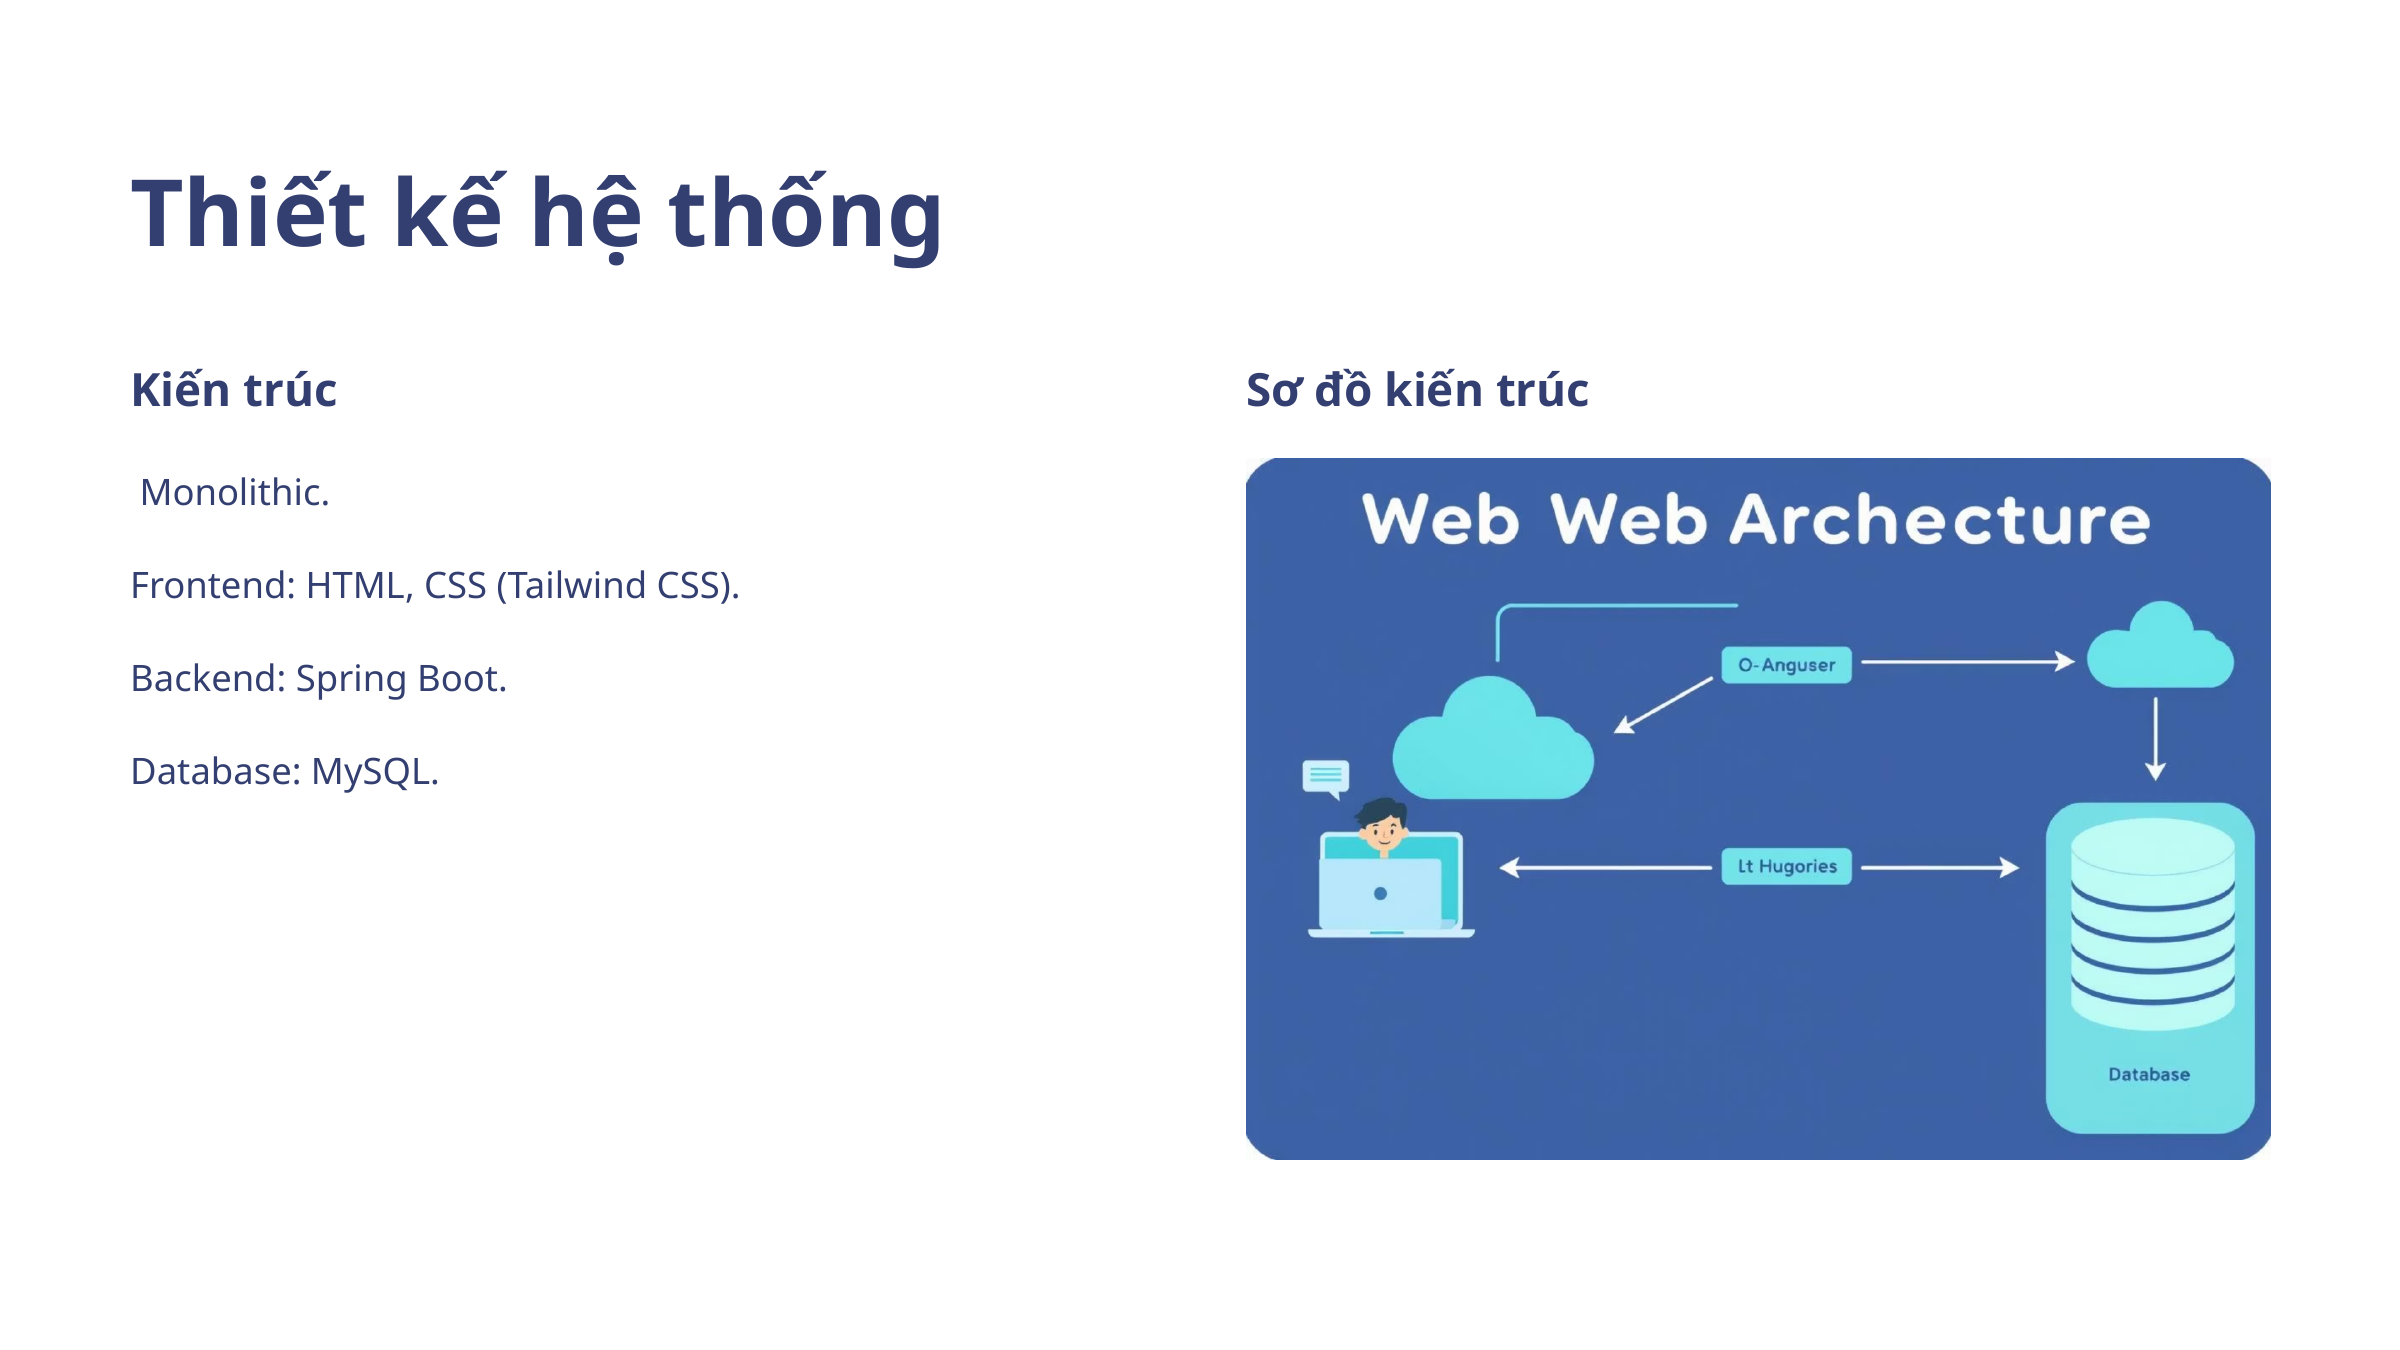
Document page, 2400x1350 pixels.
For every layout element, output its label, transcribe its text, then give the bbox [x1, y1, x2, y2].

text_box Kiến trúc [130, 358, 596, 417]
text_box Backend: Spring Boot. [130, 639, 1155, 700]
text_box Frontend: HTML, CSS (Tailwind CSS). [130, 546, 1155, 607]
text_box Database: MySQL. [130, 732, 1155, 793]
text_box Sơ đồ kiến trúc [1246, 358, 1712, 417]
text_box Monolithic. [130, 453, 1155, 514]
text_box Thiết kế hệ thống [130, 148, 1124, 266]
picture [1246, 458, 2271, 1160]
